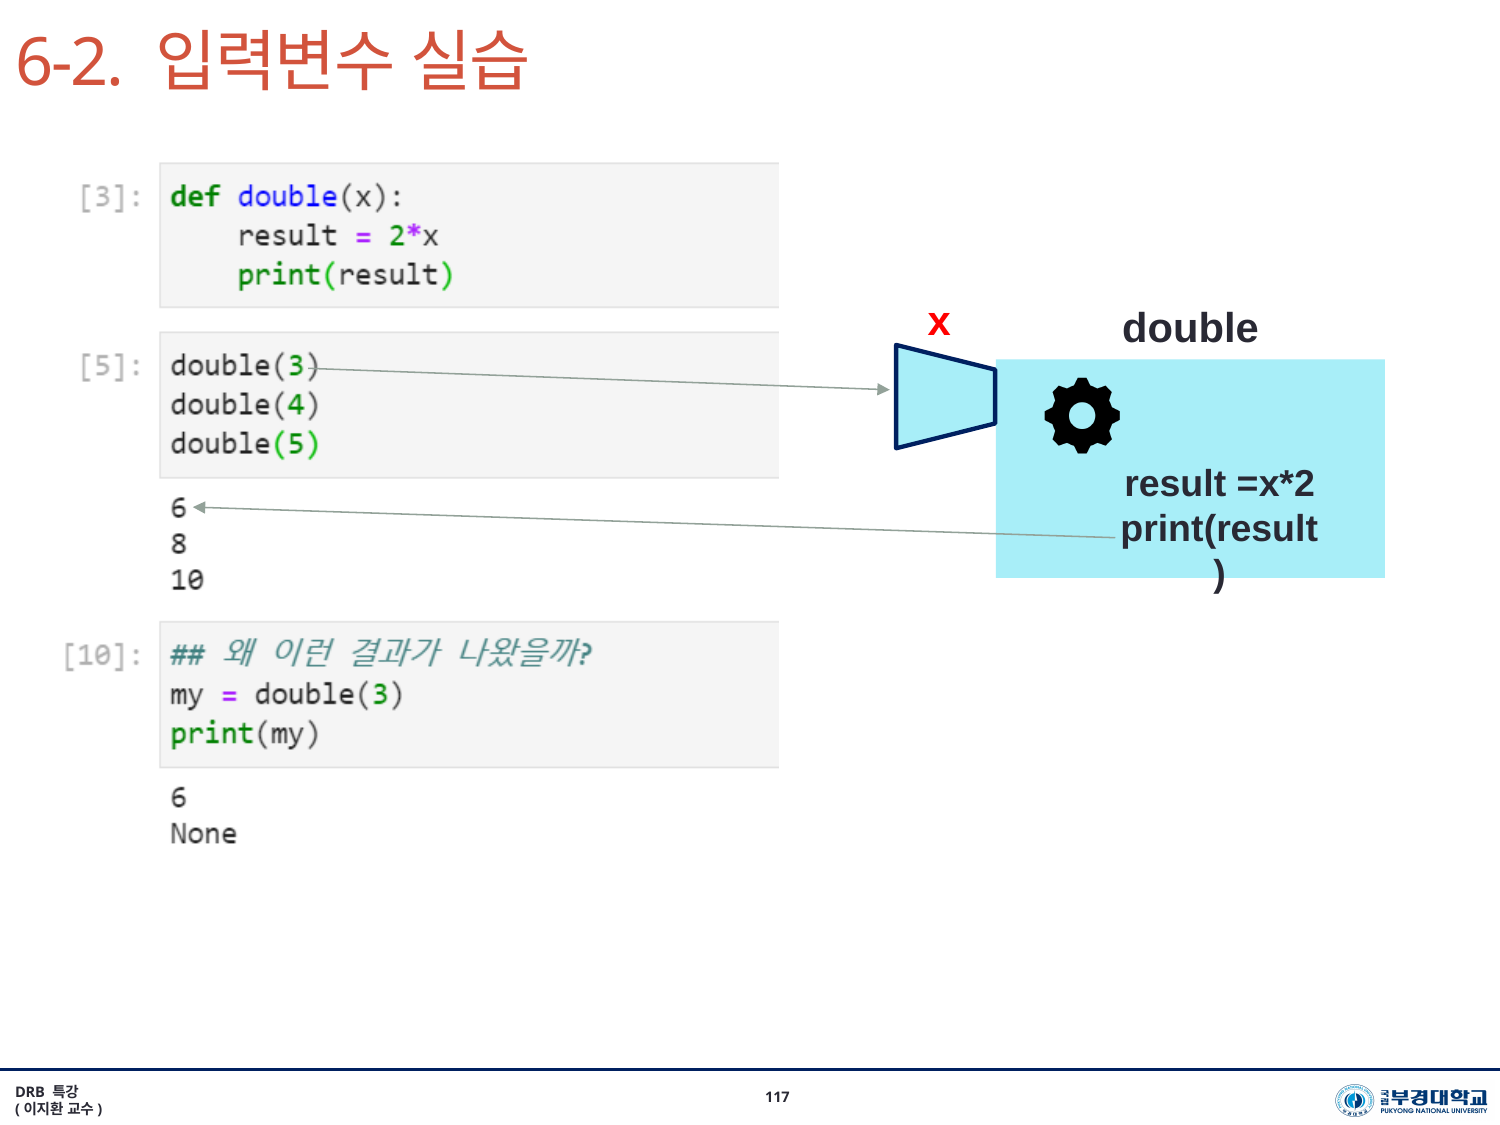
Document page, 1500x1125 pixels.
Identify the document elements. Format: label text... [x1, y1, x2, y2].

picture [1330, 1079, 1495, 1121]
picture [25, 133, 779, 853]
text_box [307, 368, 890, 391]
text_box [192, 506, 1116, 538]
title 6-2. 입력변수 실습 [0, 1, 1500, 116]
slide_number DRB 특강 (이지환 교수) [0, 1082, 303, 1118]
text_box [868, 286, 1386, 579]
